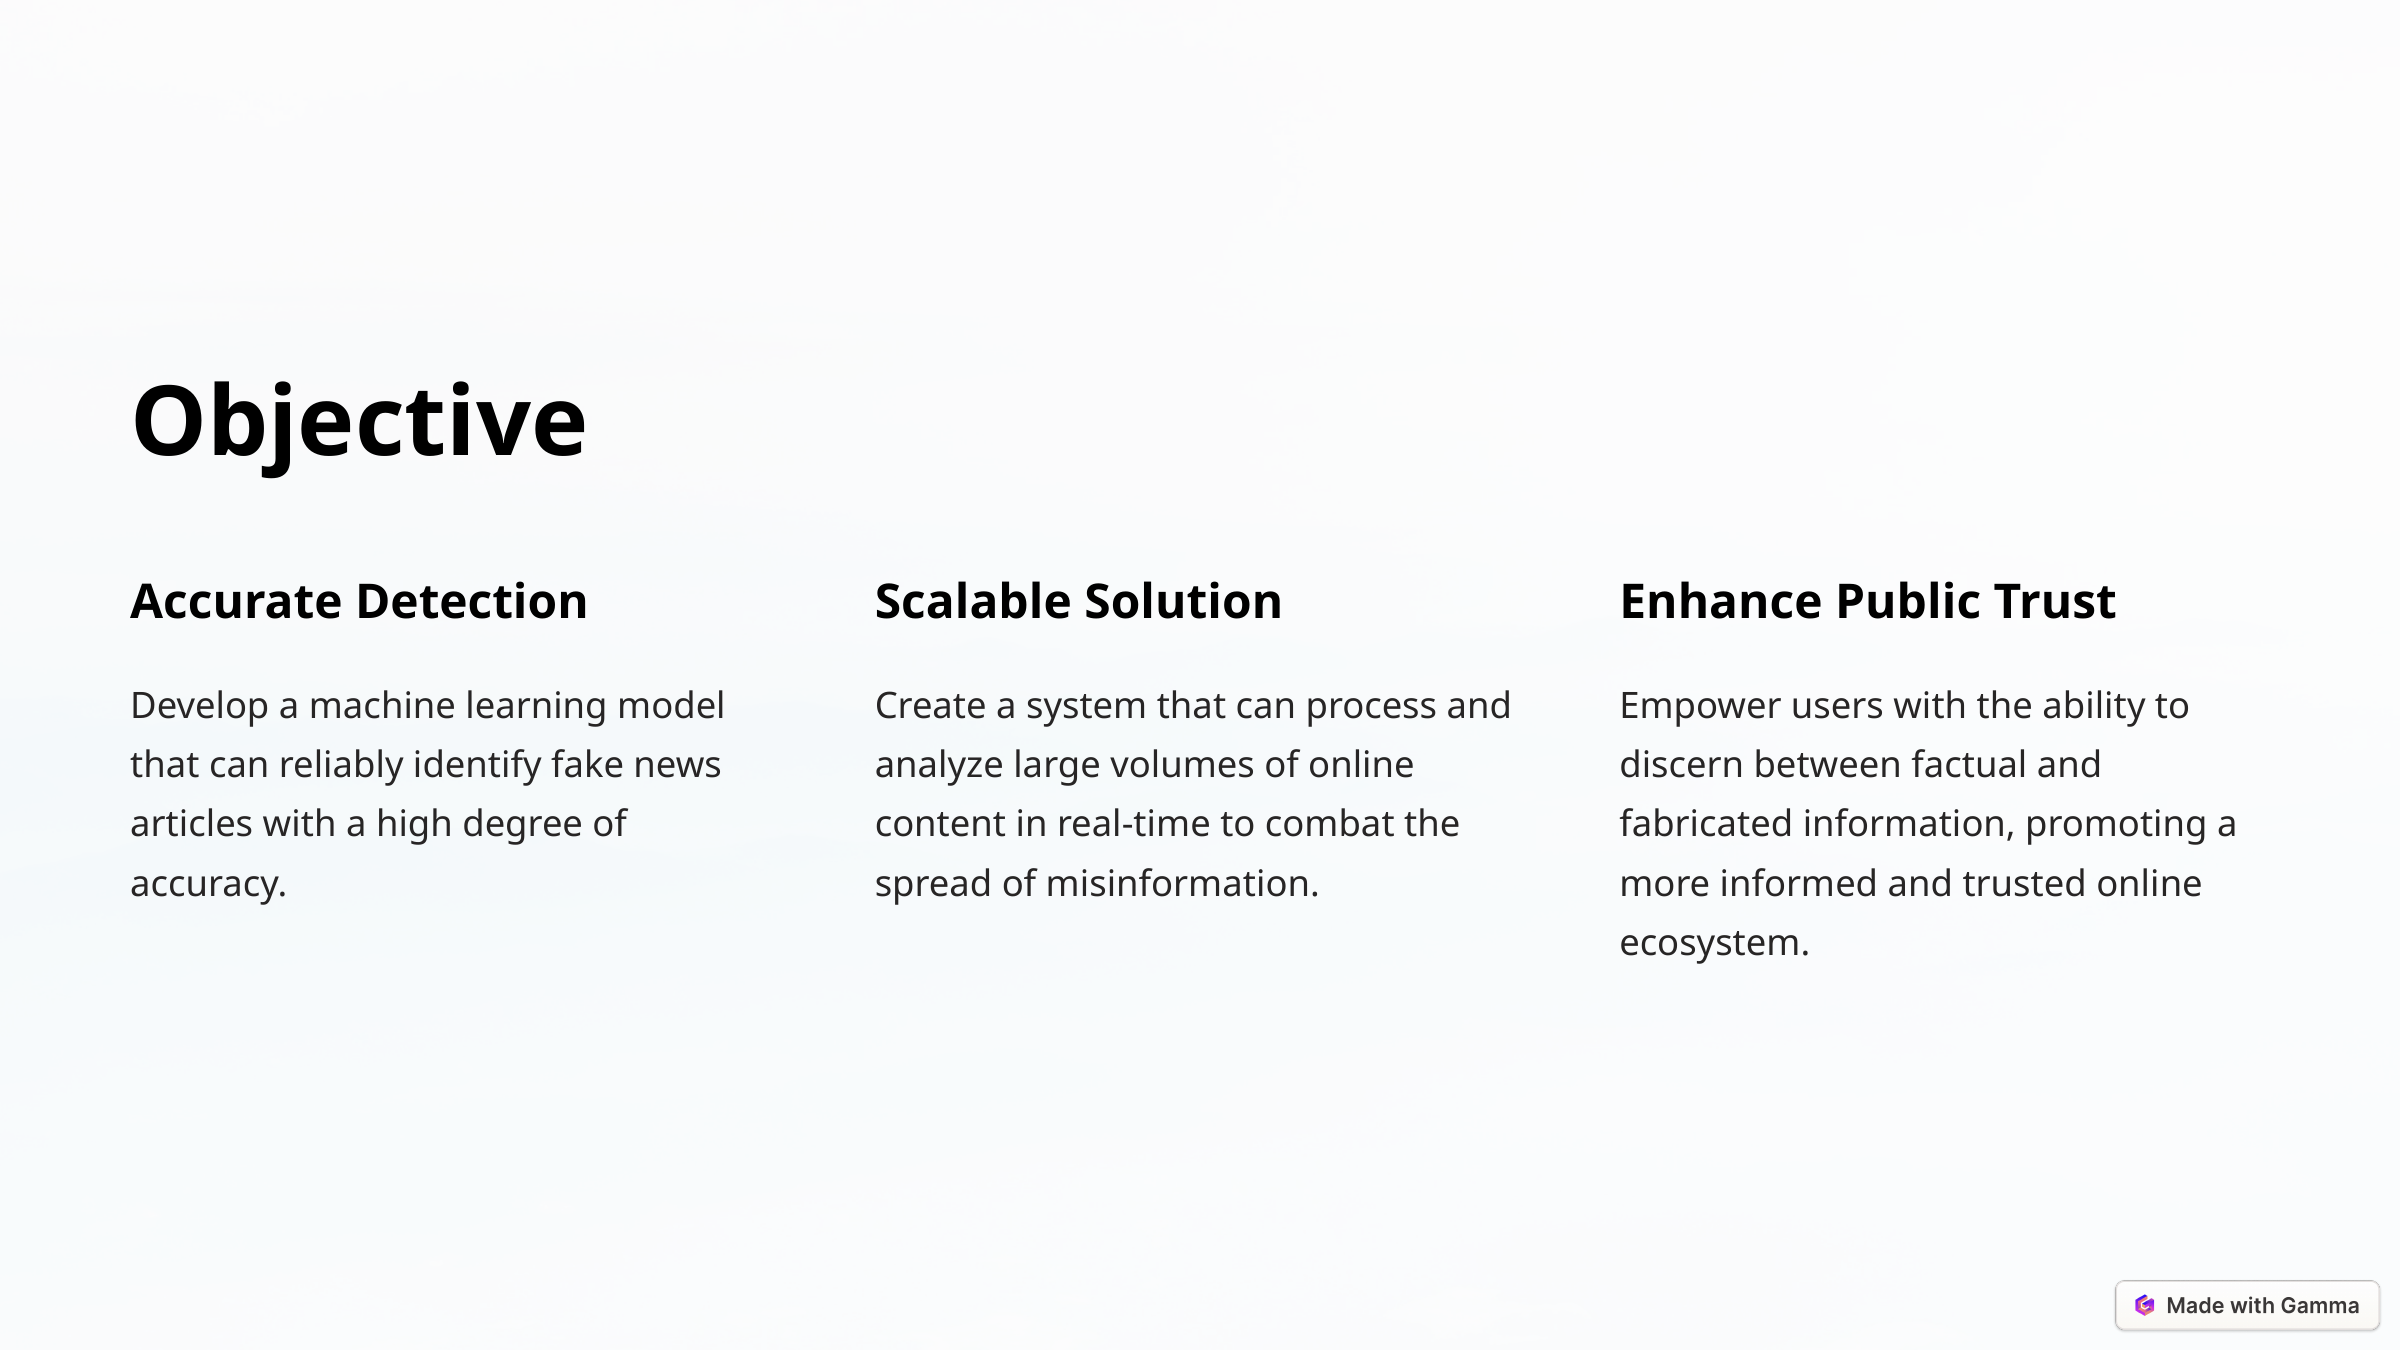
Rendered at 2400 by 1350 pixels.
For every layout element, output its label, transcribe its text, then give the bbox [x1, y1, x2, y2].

text_box Create a system that can process and analyze large volumes of online content in real-time to combat the spread of misinformation. [874, 666, 1528, 905]
text_box Enhance Public Trust [1619, 567, 2108, 629]
text_box Empower users with the ability to discern between factual and fabricated information, promoting a more informed and trusted online ecosystem. [1619, 666, 2272, 964]
text_box Accurate Detection [130, 567, 619, 629]
text_box Develop a machine learning model that can reliably identify fake news articles with a high degree of accuracy. [130, 666, 783, 905]
picture [2106, 1271, 2389, 1339]
text_box Objective [130, 352, 1107, 475]
text_box Scalable Solution [874, 567, 1364, 629]
